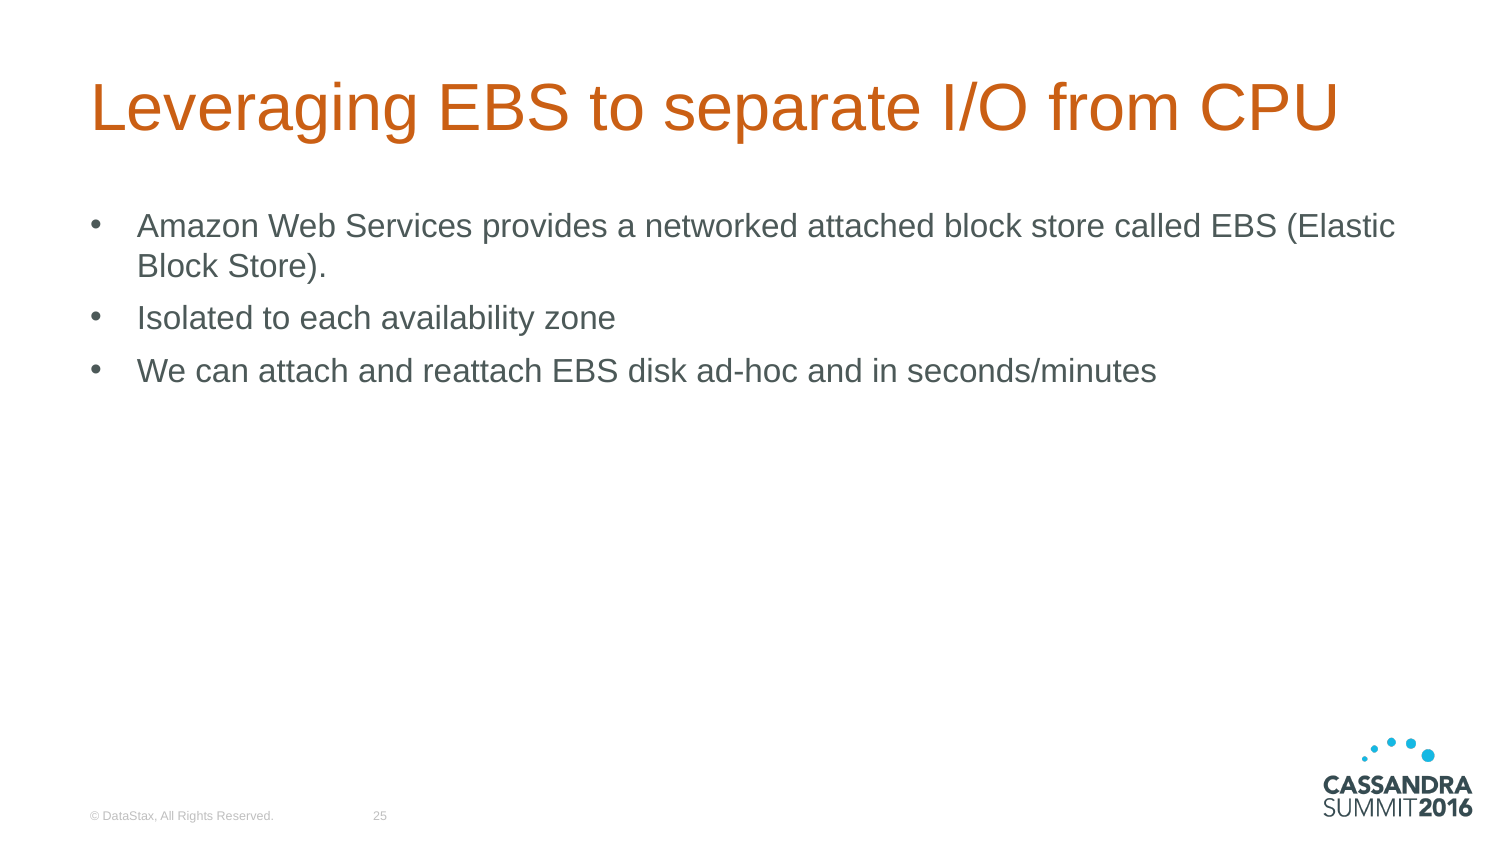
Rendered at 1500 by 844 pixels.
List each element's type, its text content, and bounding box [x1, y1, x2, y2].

title Leveraging EBS to separate I/O from CPU [75, 33, 1425, 175]
footer © DataStax, All Rights Reserved. [75, 793, 337, 839]
list Amazon Web Services provides a networked attached block store called EBS (Elastic Block Store). Isolated to each availability zone We can attach and reattach EBS disk ad-hoc and in seconds/minutes [75, 196, 1425, 722]
slide_number 25 [346, 793, 414, 839]
picture [1320, 734, 1475, 819]
